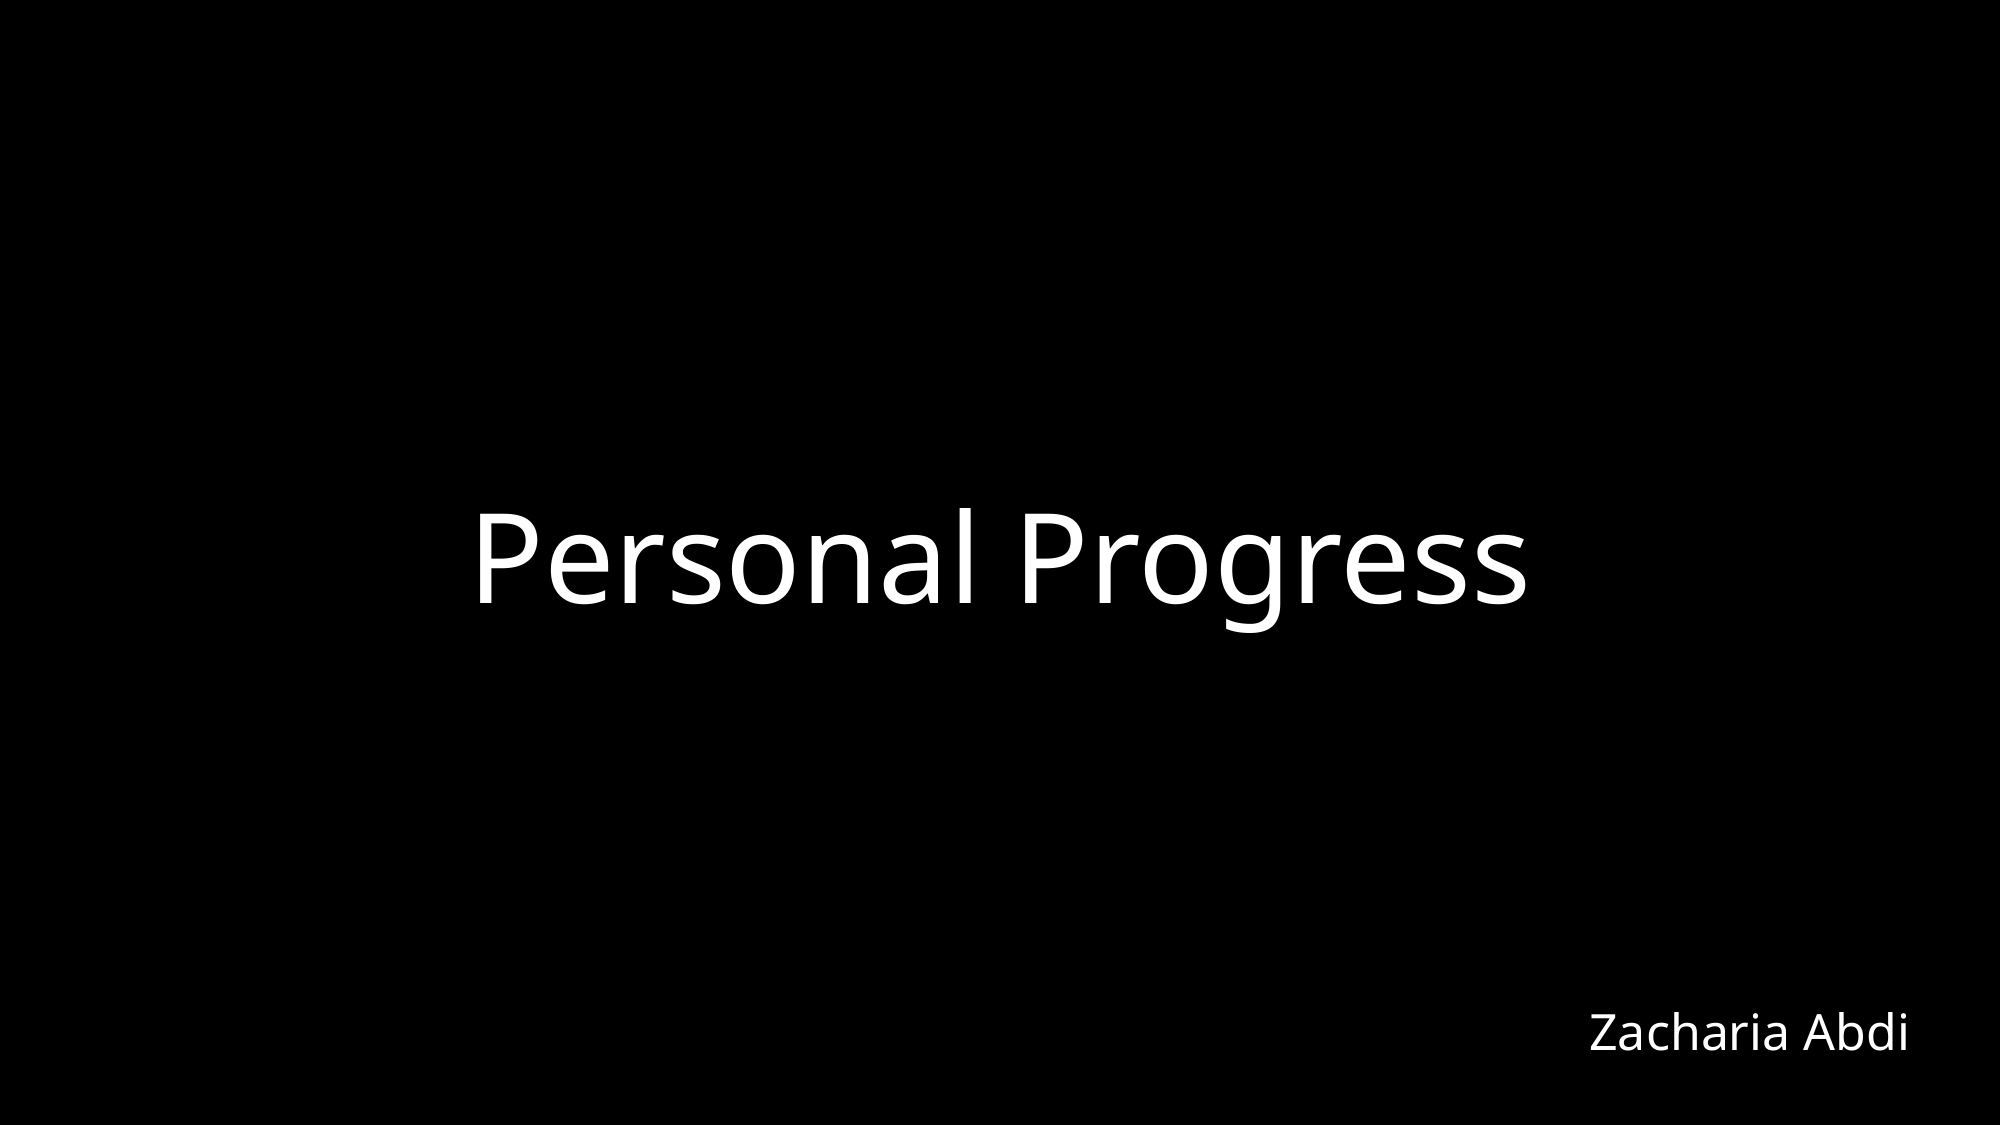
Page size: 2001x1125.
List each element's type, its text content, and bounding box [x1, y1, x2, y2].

title Personal Progress [318, 486, 1682, 638]
subtitle Zacharia Abdi [1570, 999, 1930, 1072]
